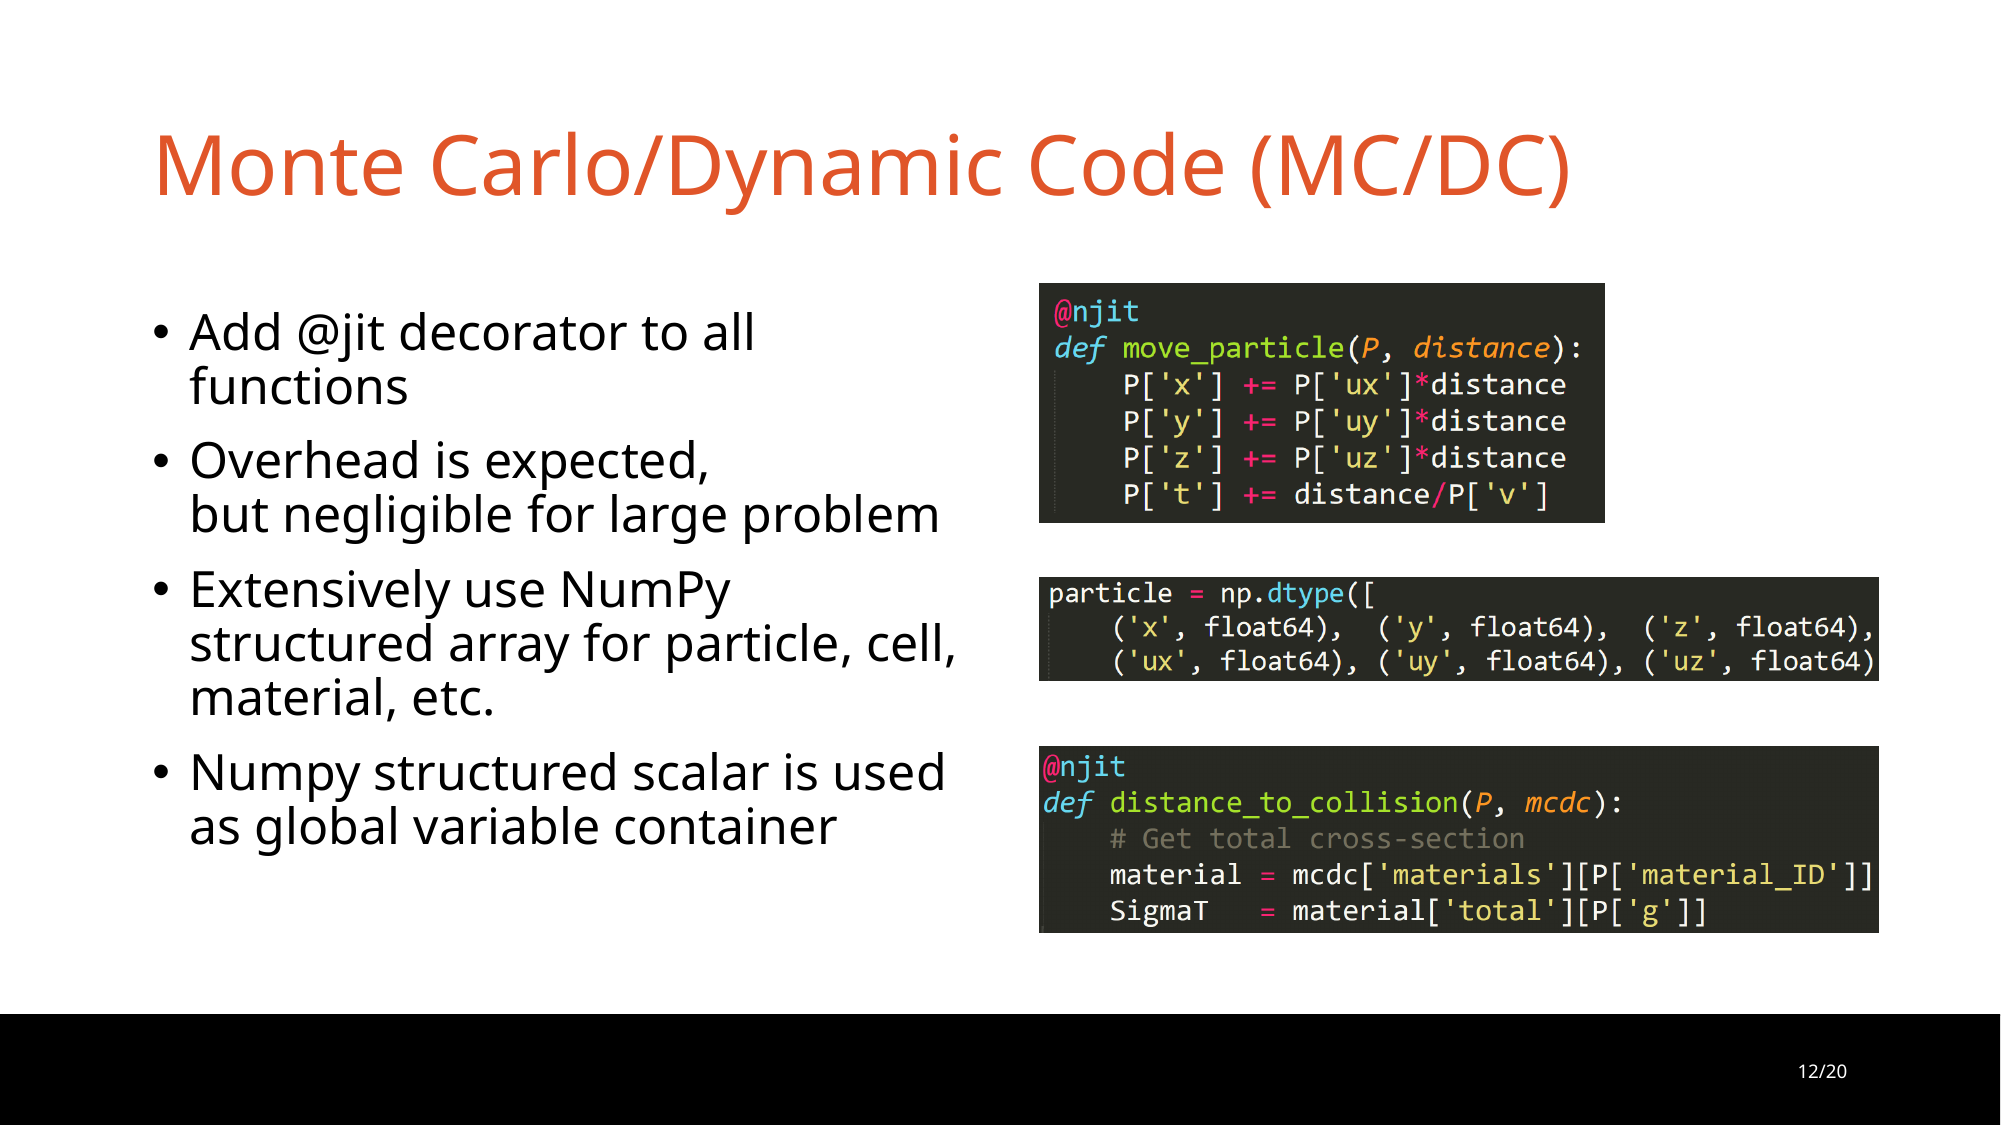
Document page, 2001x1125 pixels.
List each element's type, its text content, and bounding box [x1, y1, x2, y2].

picture [1039, 283, 1605, 523]
slide_number 12 [1412, 1042, 1863, 1103]
list Add @jit decorator to all functions Overhead is expected, but negligible for large problem Extensively use NumPy structured array for particle, cell, material, etc. Numpy structured scalar is used as global variable container [137, 299, 1000, 1014]
title Monte Carlo/Dynamic Code (MC/DC) [137, 59, 1709, 278]
picture [1039, 746, 1879, 933]
picture [1039, 577, 1879, 681]
